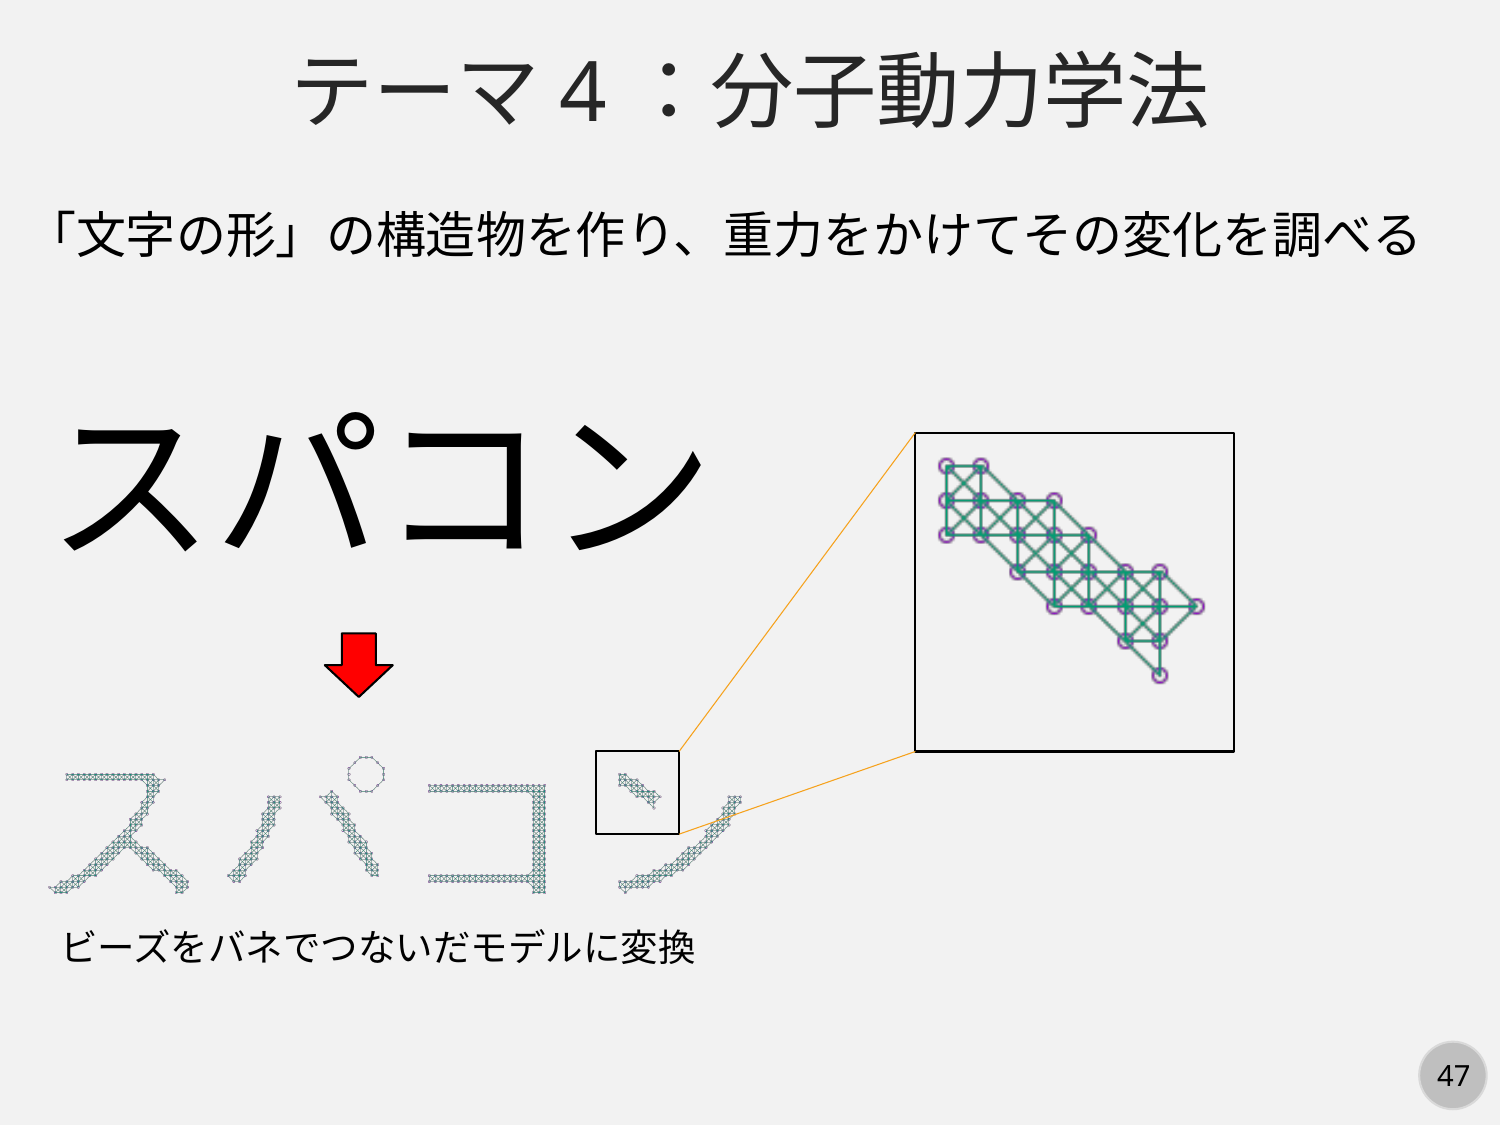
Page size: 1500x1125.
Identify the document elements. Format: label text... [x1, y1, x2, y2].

picture [868, 408, 1242, 705]
list テーマ4：分子動力学法 [0, 31, 1500, 155]
text_box 「文字の形」の構造物を作り、重力をかけてその変化を調べる [11, 196, 1438, 271]
picture [41, 751, 750, 900]
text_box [679, 432, 916, 751]
text_box [323, 632, 394, 698]
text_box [679, 751, 916, 835]
text_box ビーズをバネでつないだモデルに変換 [45, 916, 711, 977]
text_box スパコン [32, 373, 730, 589]
text_box [916, 705, 1235, 753]
